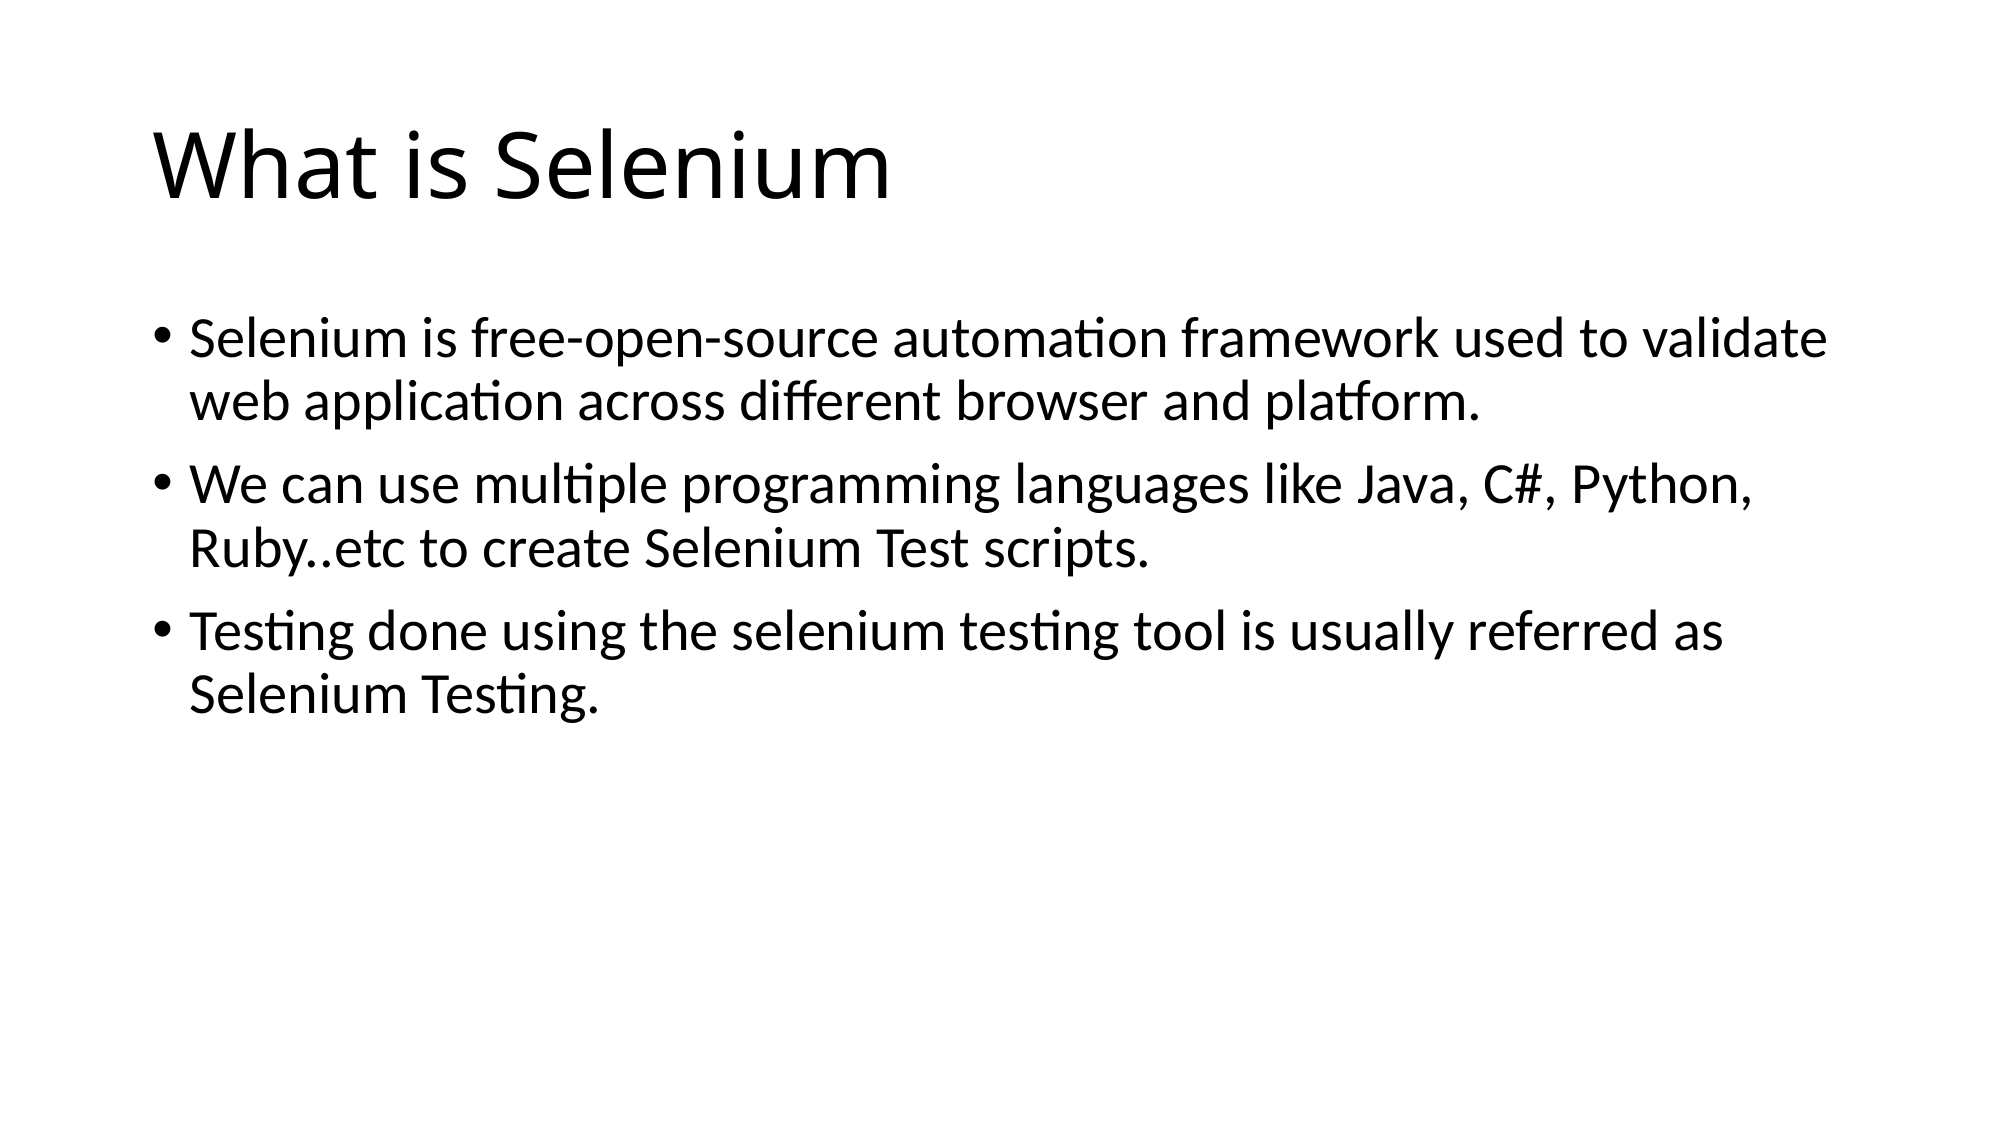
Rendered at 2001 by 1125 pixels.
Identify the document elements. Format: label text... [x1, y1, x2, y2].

list Selenium is free-open-source automation framework used to validate web application across different browser and platform. We can use multiple programming languages like Java, C#, Python, Ruby..etc to create Selenium Test scripts. Testing done using the selenium testing tool is usually referred as Selenium Testing. [137, 299, 1863, 1014]
title What is Selenium [137, 59, 1863, 278]
